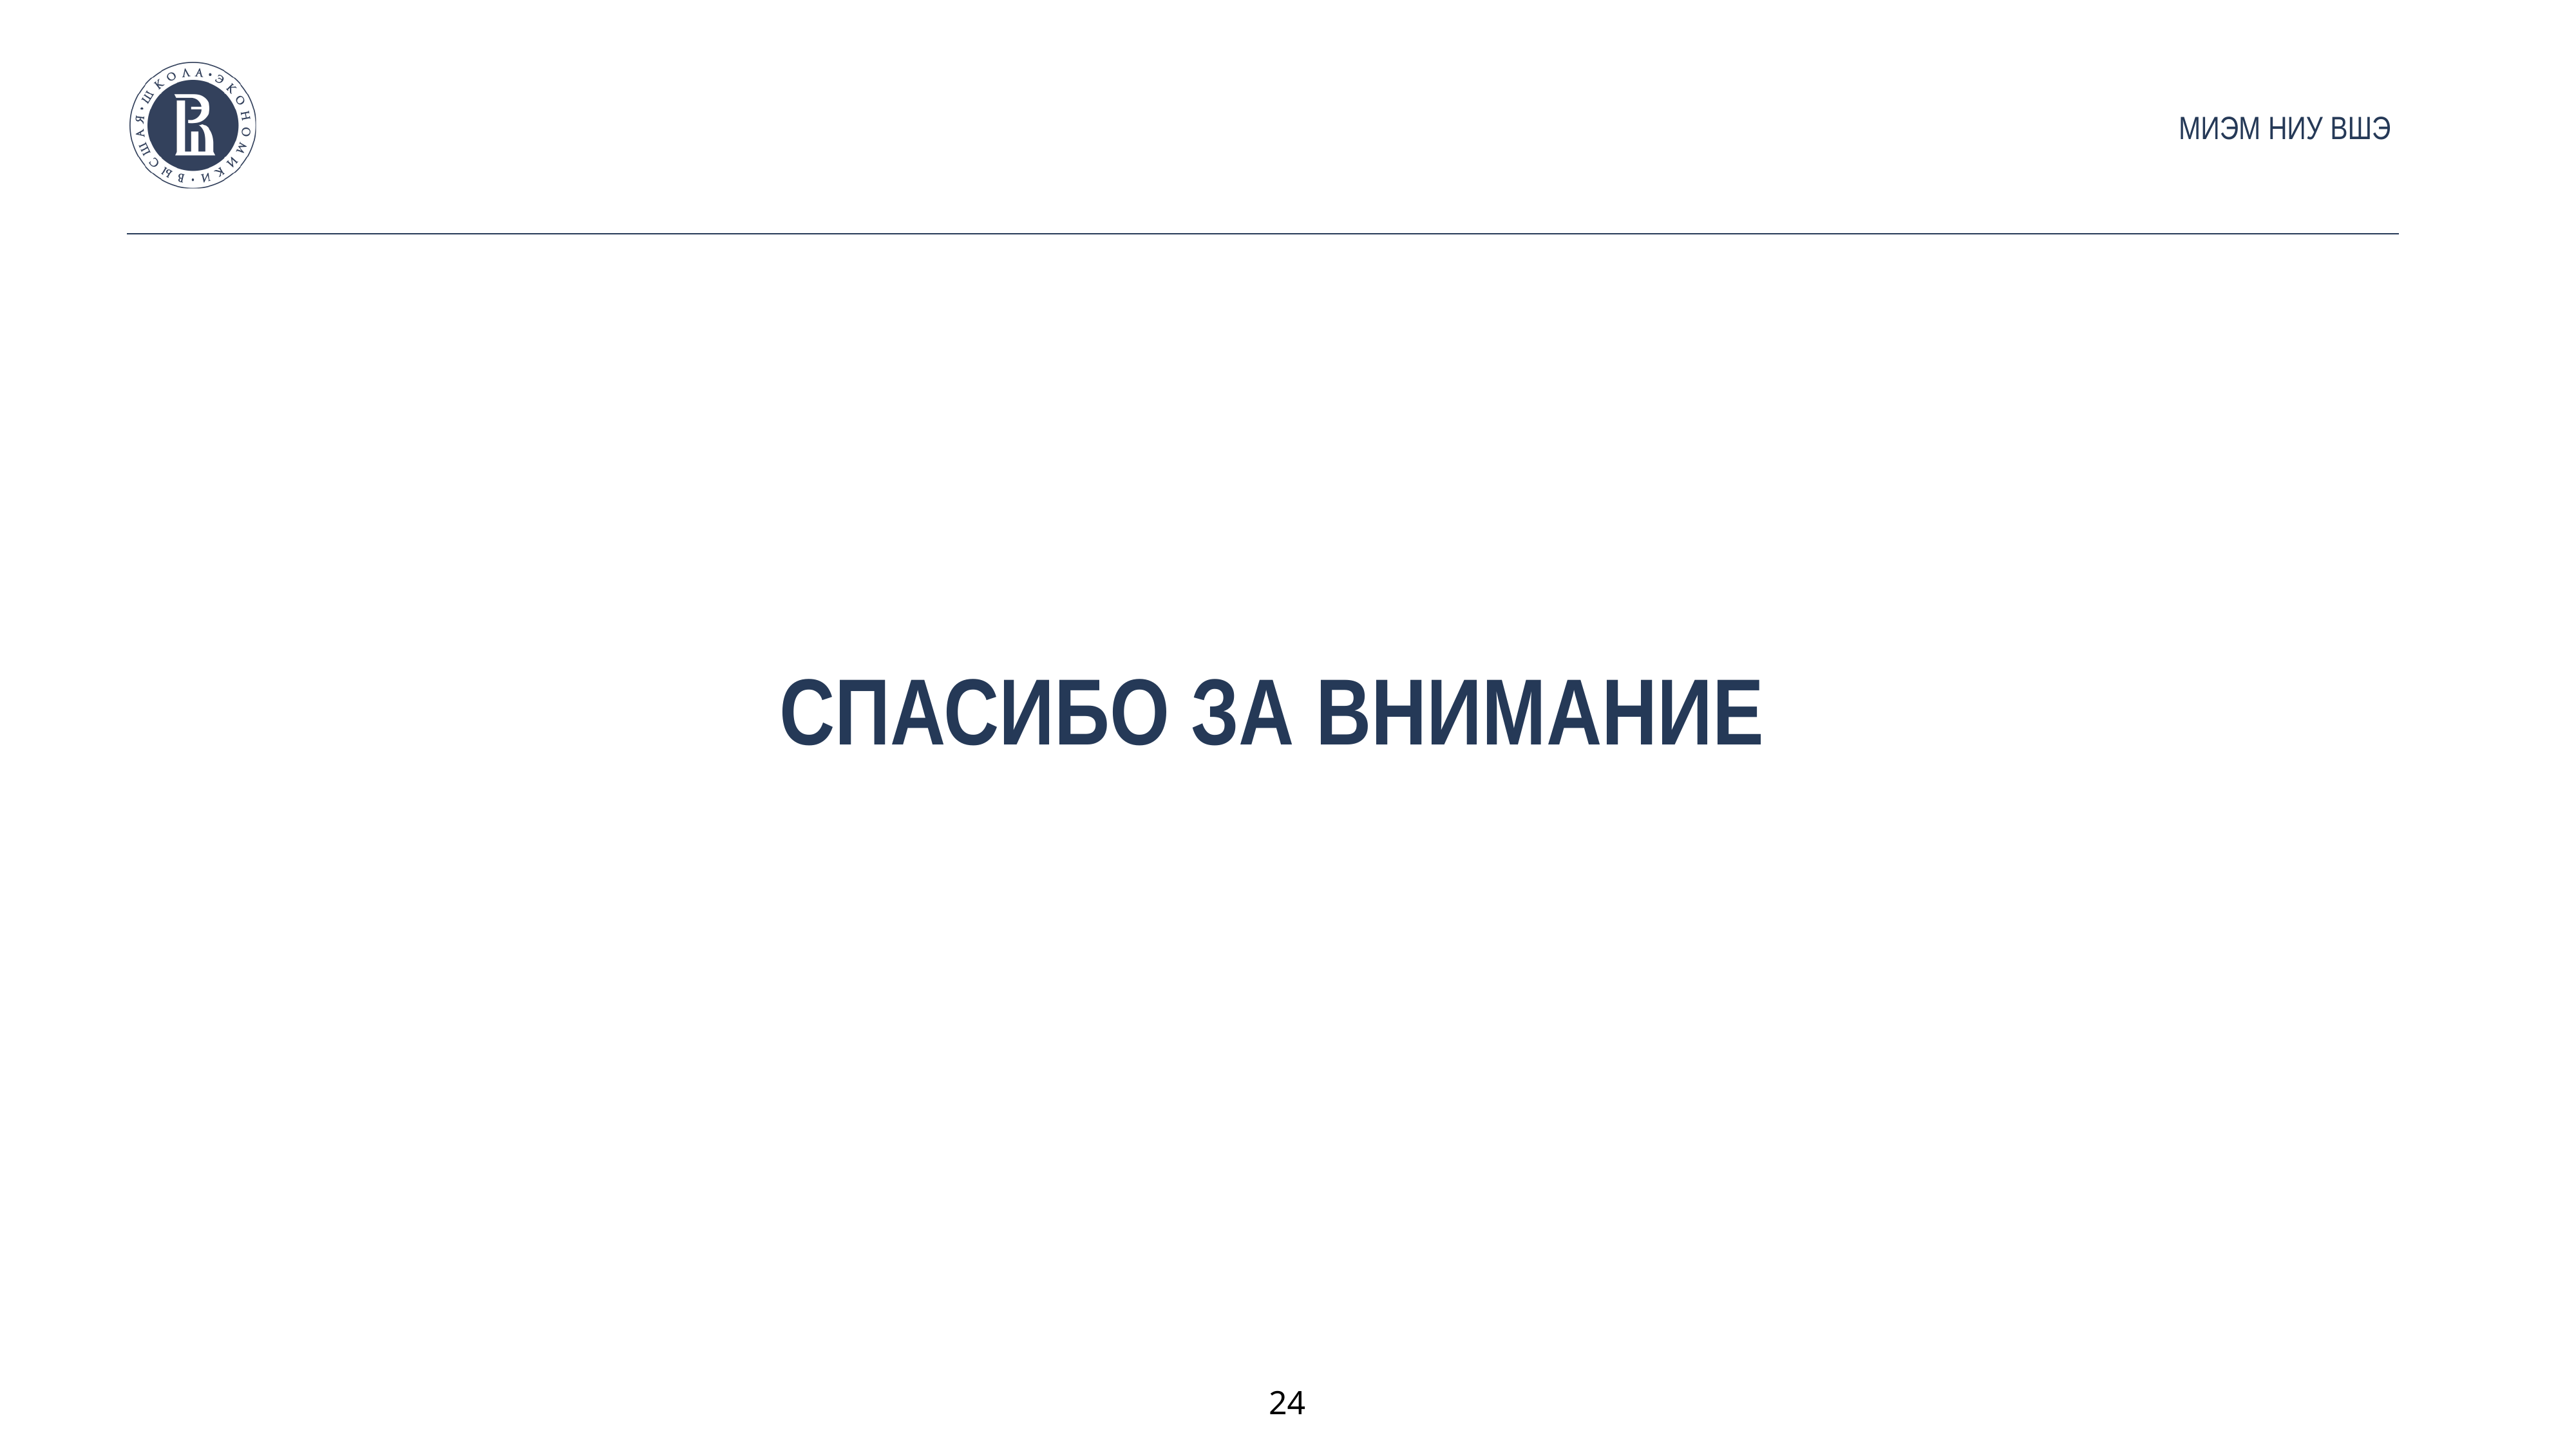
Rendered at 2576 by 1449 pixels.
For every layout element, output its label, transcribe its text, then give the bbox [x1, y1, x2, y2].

picture [129, 62, 256, 189]
slide_number 24 [1260, 1374, 1314, 1429]
text_box МИЭМ НИУ ВШЭ [1198, 100, 2399, 154]
text_box Спасибо за внимание [772, 643, 1803, 804]
